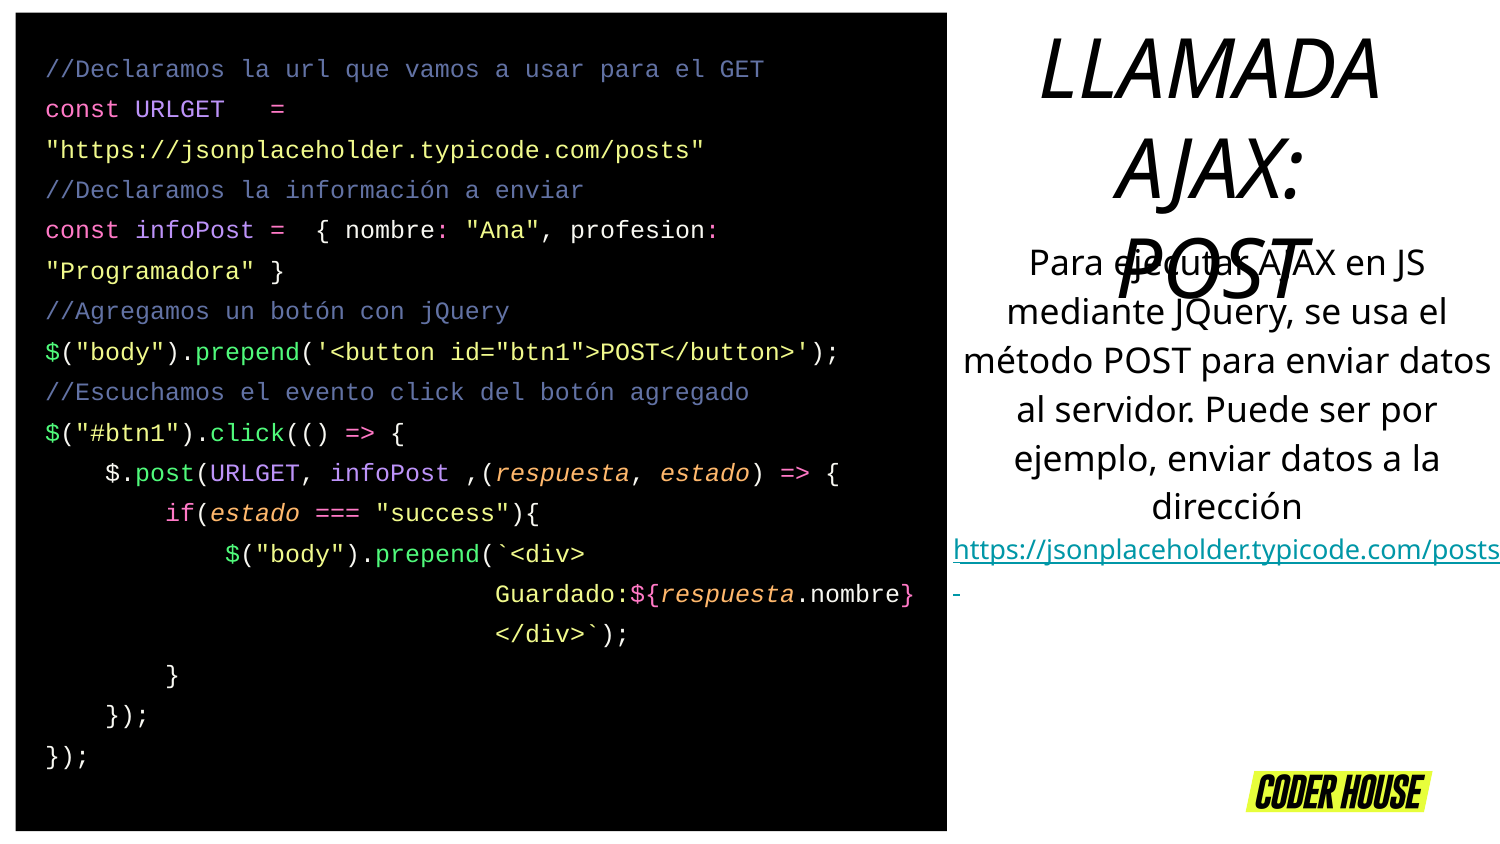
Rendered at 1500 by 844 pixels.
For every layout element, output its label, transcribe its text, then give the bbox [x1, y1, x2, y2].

text_box LLAMADA AJAX: POST [921, 0, 1500, 163]
text_box //Declaramos la url que vamos a usar para el GET const URLGET = "https://jsonplaceholder.typicode.com/posts" //Declaramos la información a enviar const infoPost = { nombre: "Ana", profesion: "Programadora" } //Agregamos un botón con jQuery $("body").prepend('<button id="btn1">POST</button>'); //Escuchamos el evento click del botón agregado $("#btn1").click(() => { $.post(URLGET, infoPost ,(respuesta, estado) => { if(estado === "success"){ $("body").prepend(`<div> Guardado:${respuesta.nombre} </div>`); } }); }); [15, 12, 947, 832]
text_box Para ejecutar AJAX en JS mediante JQuery, se usa el método POST para enviar datos al servidor. Puede ser por ejemplo, enviar datos a la dirección https://jsonplaceholder.typicode.com/posts [947, 218, 1500, 359]
picture [1241, 764, 1437, 819]
